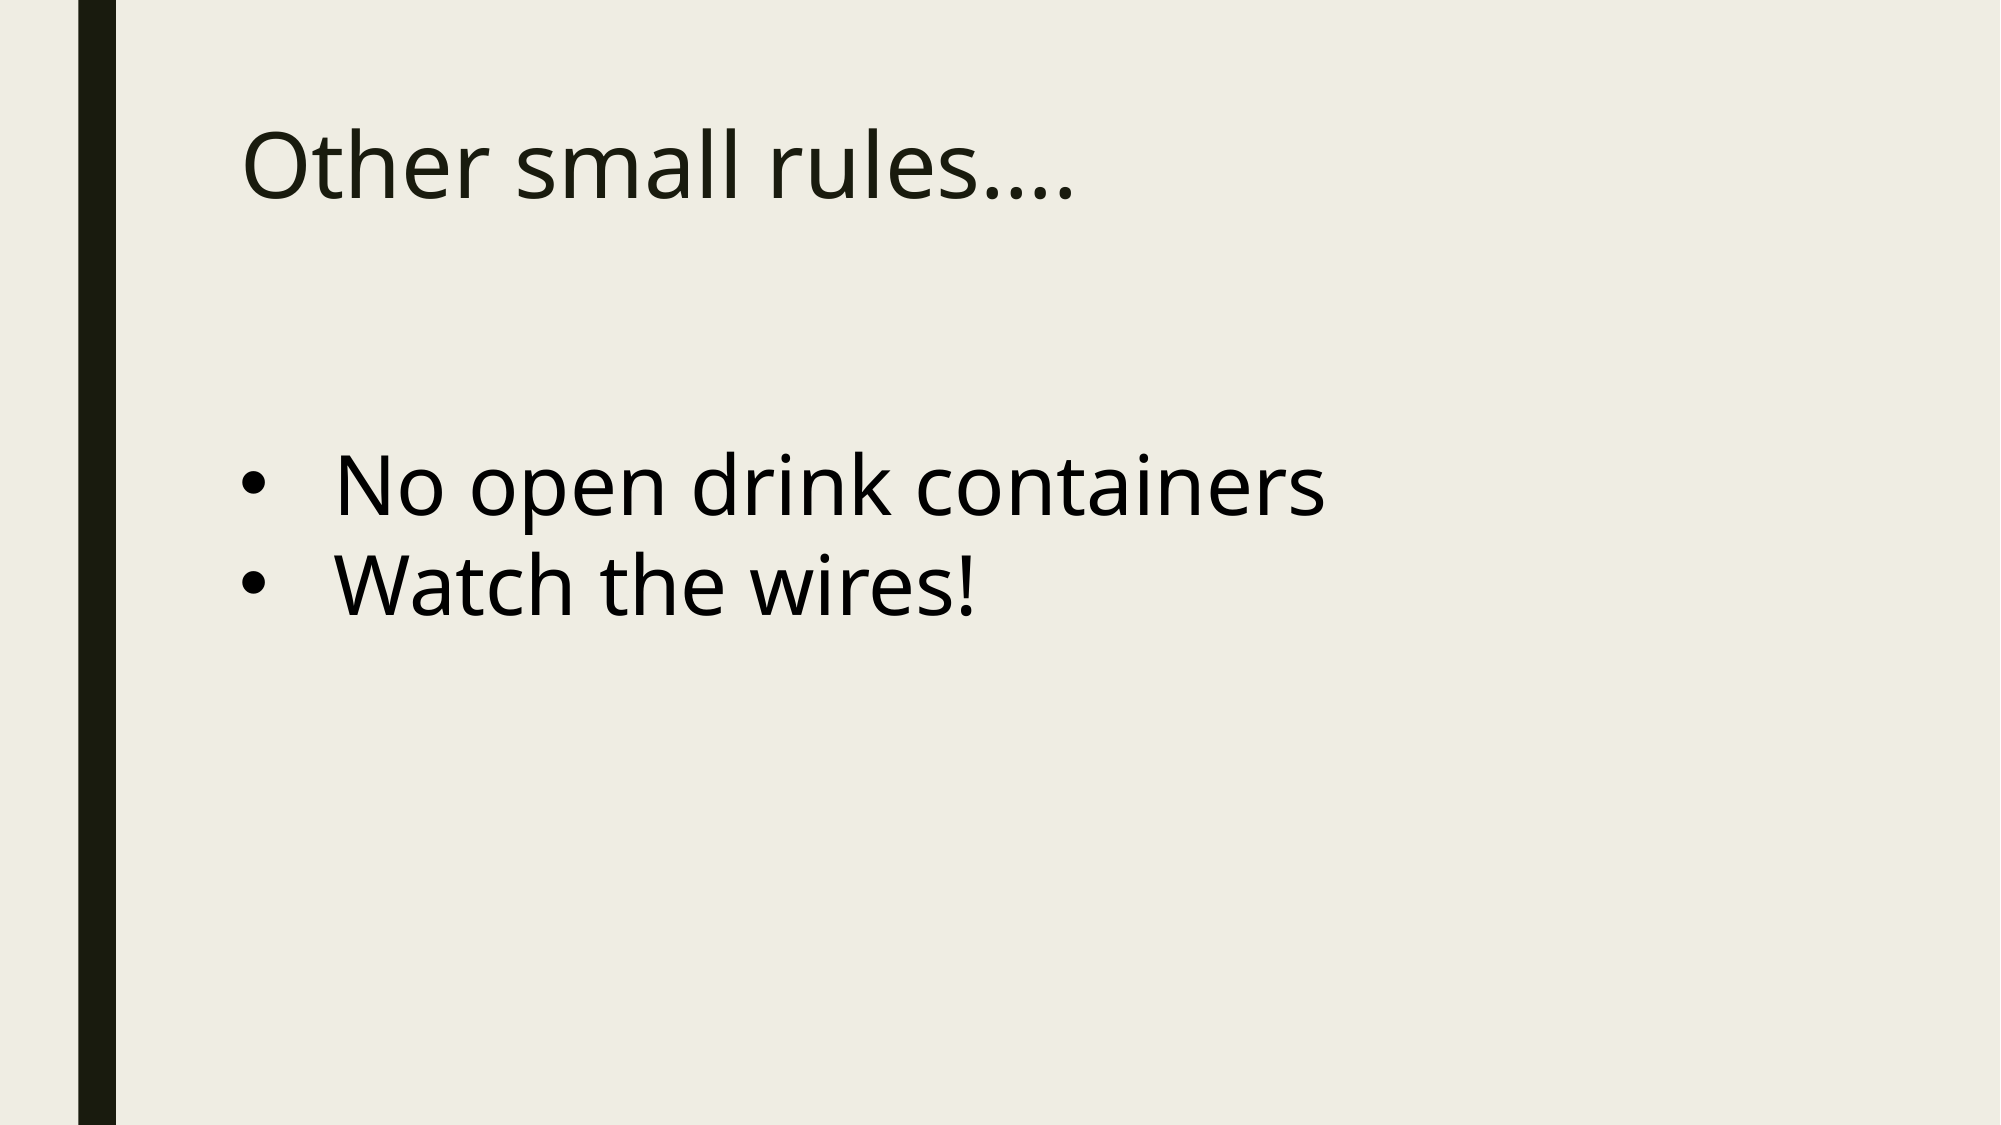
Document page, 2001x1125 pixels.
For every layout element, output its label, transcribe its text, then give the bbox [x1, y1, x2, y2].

title Other small rules…. [225, 112, 1800, 357]
text_box No open drink containers Watch the wires! [225, 424, 1393, 639]
